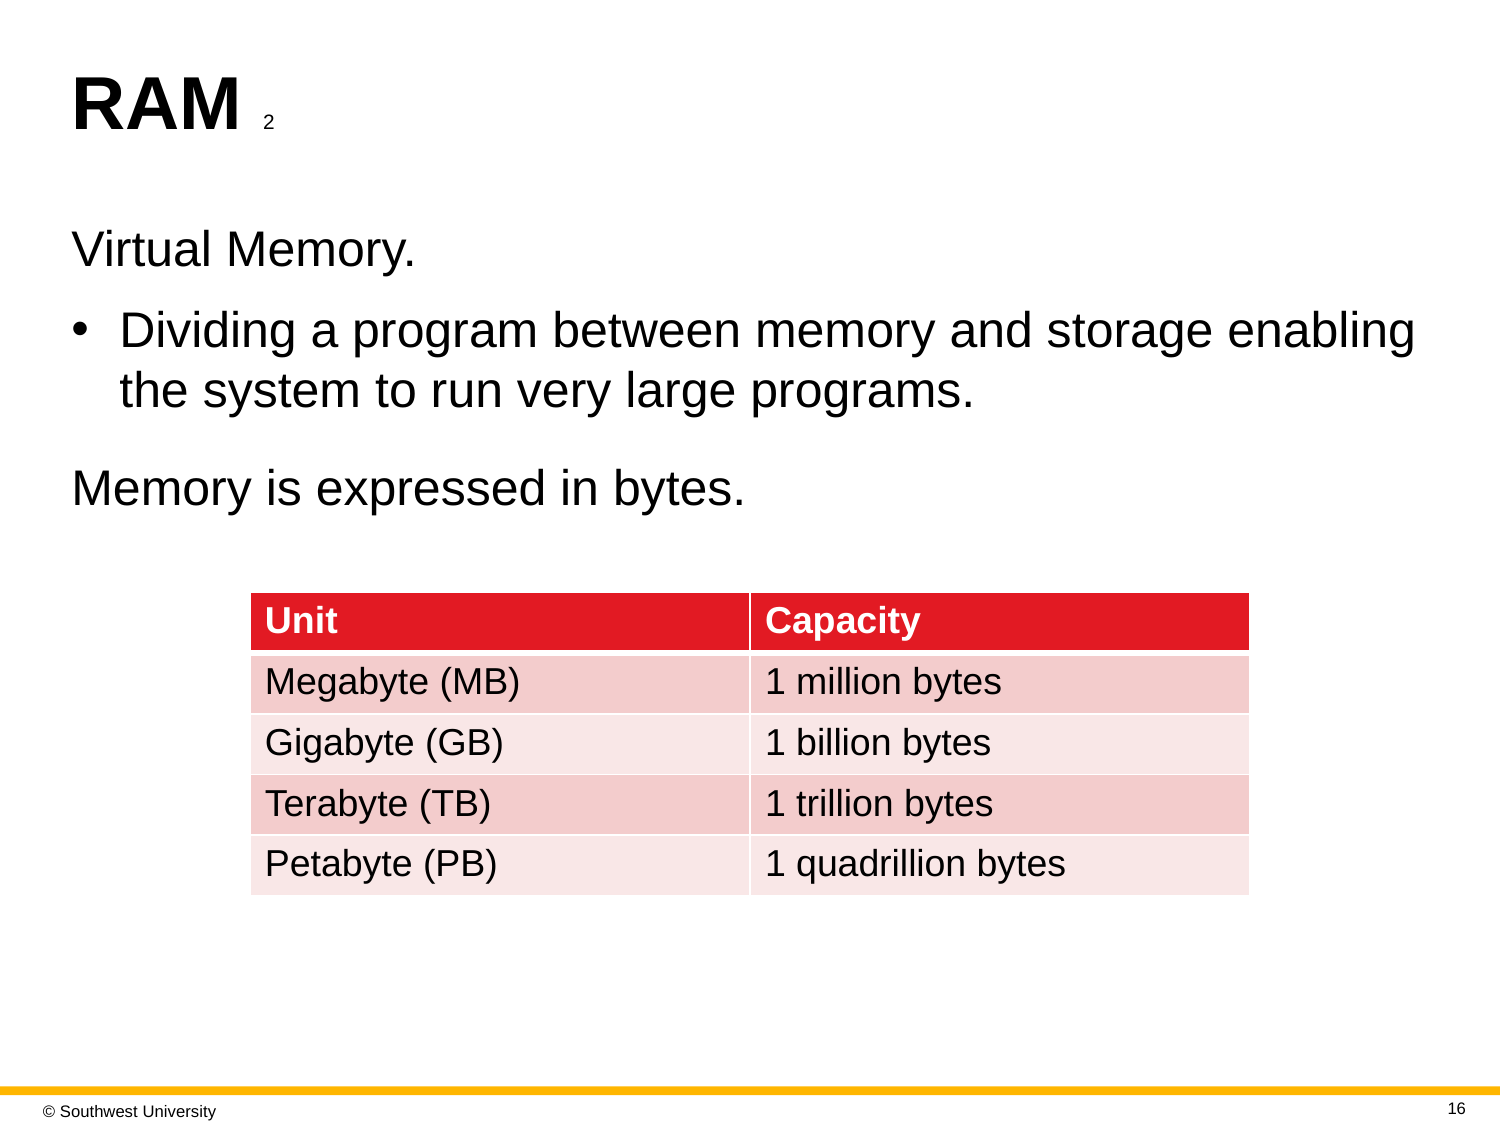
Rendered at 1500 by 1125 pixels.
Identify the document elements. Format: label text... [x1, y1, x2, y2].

list Memory is expressed in bytes. [56, 448, 1444, 532]
table_header Capacity [751, 593, 1249, 650]
title RAM 2 [56, 38, 1444, 173]
list Virtual Memory. Dividing a program between memory and storage enabling the system to run very large programs. [56, 209, 1444, 429]
table_cell 1 trillion bytes [751, 775, 1249, 834]
table_cell Petabyte (PB) [251, 836, 749, 895]
table_cell 1 quadrillion bytes [751, 836, 1249, 895]
slide_number 16 [1415, 1094, 1474, 1122]
table_cell Terabyte (TB) [251, 775, 749, 834]
table_cell Gigabyte (GB) [251, 715, 749, 774]
table_header Unit [251, 593, 749, 650]
table_cell Megabyte (MB) [251, 656, 749, 713]
table_cell 1 billion bytes [751, 715, 1249, 774]
table_cell 1 million bytes [751, 656, 1249, 713]
